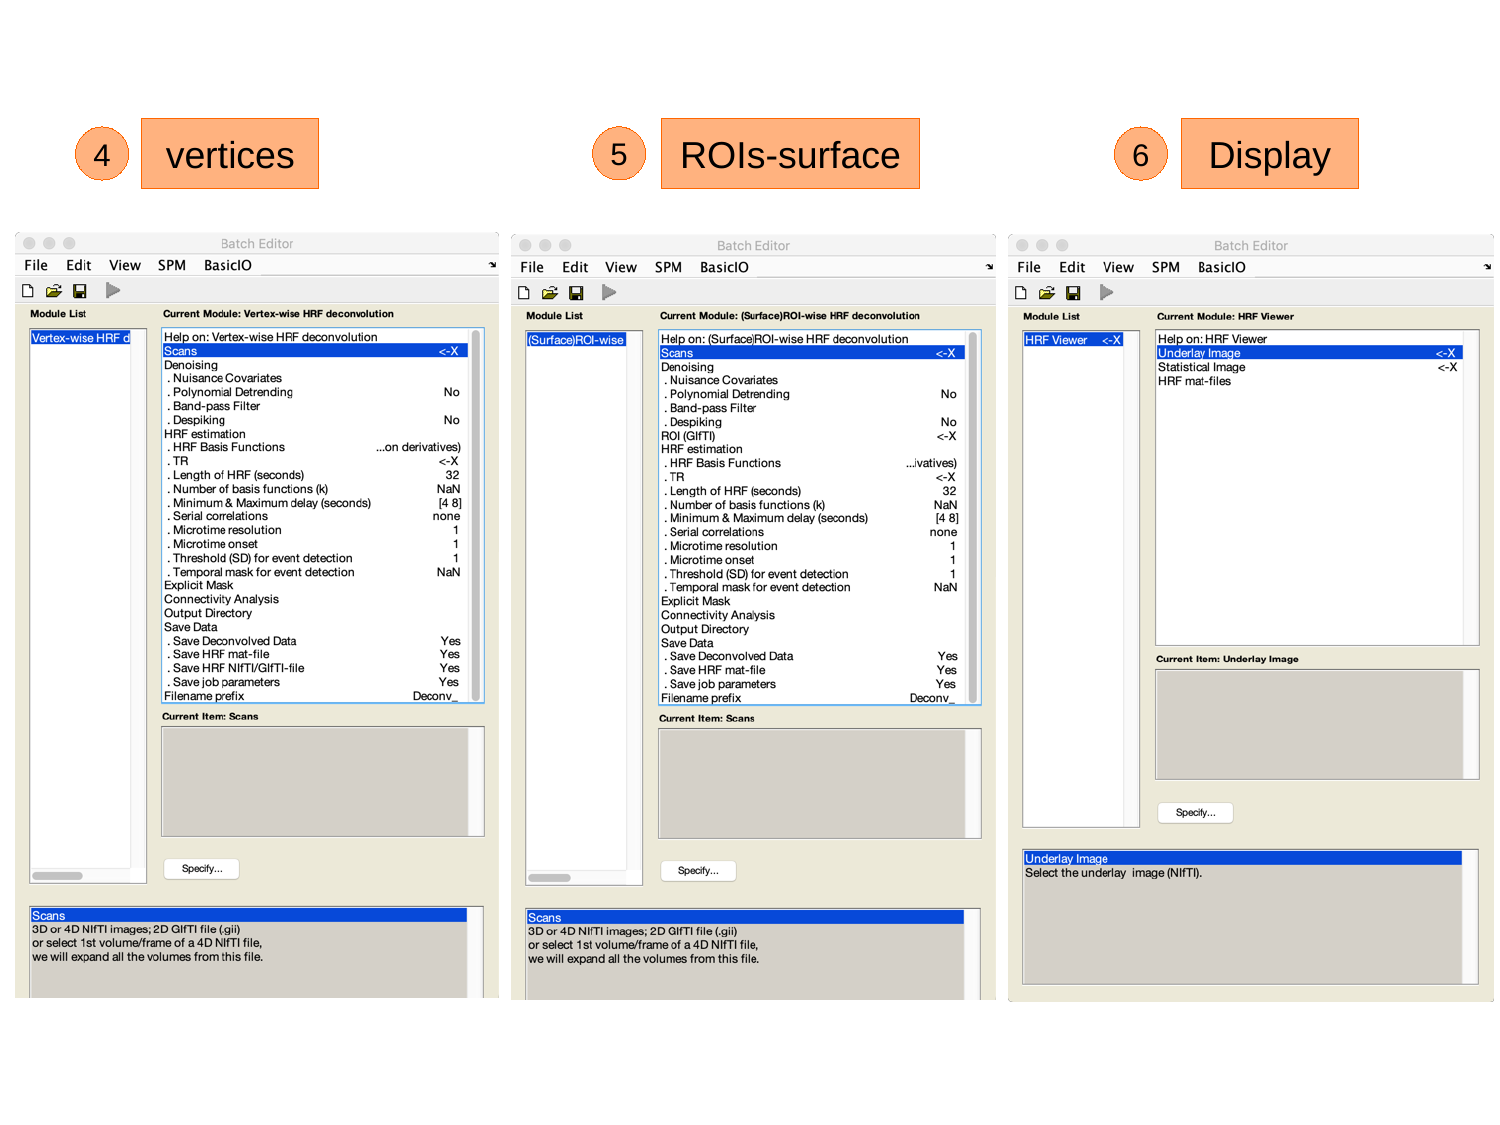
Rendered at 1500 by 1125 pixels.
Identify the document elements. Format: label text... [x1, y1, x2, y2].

picture [14, 231, 499, 998]
text_box Display [1181, 118, 1359, 189]
text_box ROIs-surface [661, 118, 920, 189]
text_box 6 [1114, 126, 1168, 181]
text_box 4 [75, 126, 129, 181]
picture [511, 233, 996, 1000]
text_box 5 [592, 126, 646, 180]
text_box vertices [141, 118, 319, 189]
picture [1008, 233, 1495, 1003]
